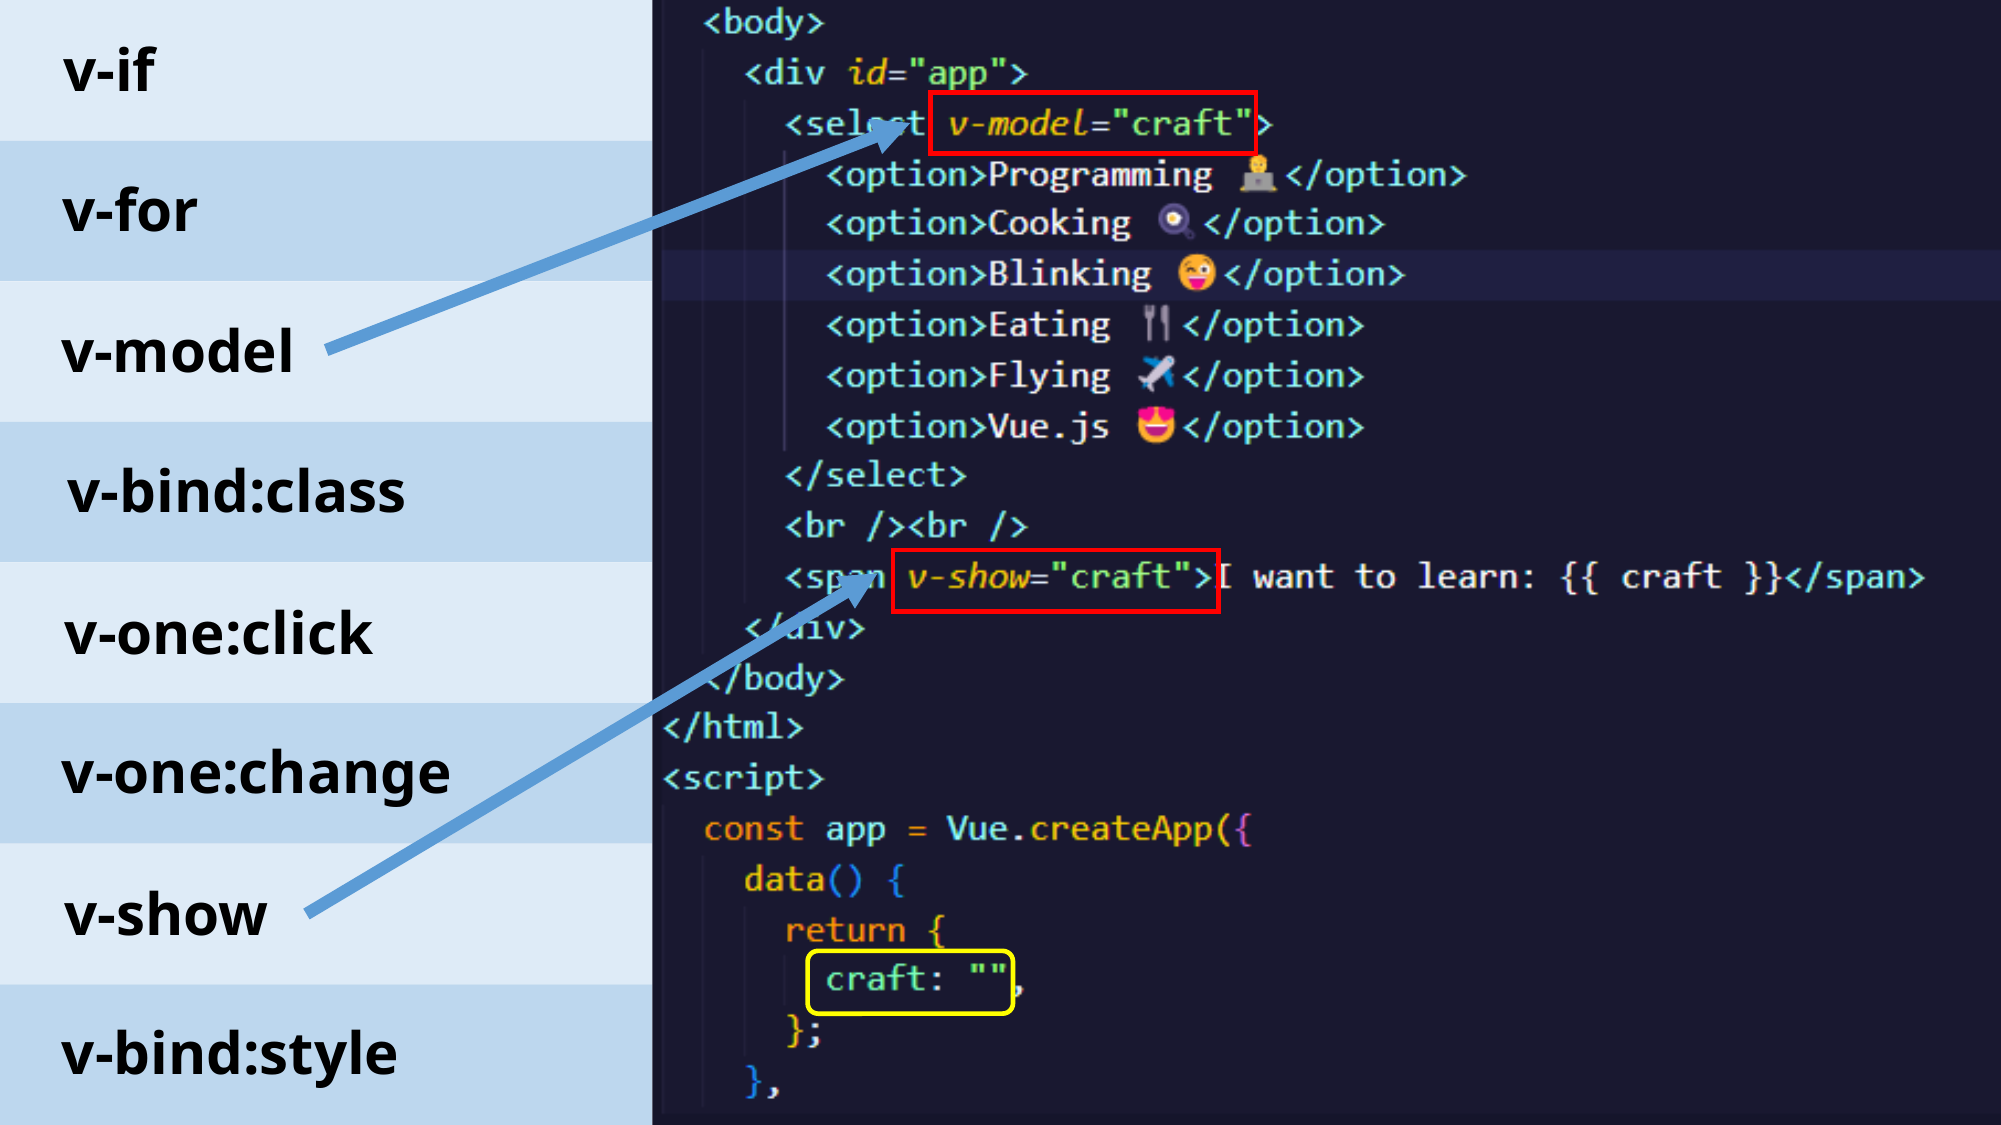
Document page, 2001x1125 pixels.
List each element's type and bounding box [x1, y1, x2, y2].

text_box [326, 122, 911, 351]
text_box [306, 573, 878, 915]
picture [652, 0, 2001, 1125]
text_box [0, 0, 652, 1125]
